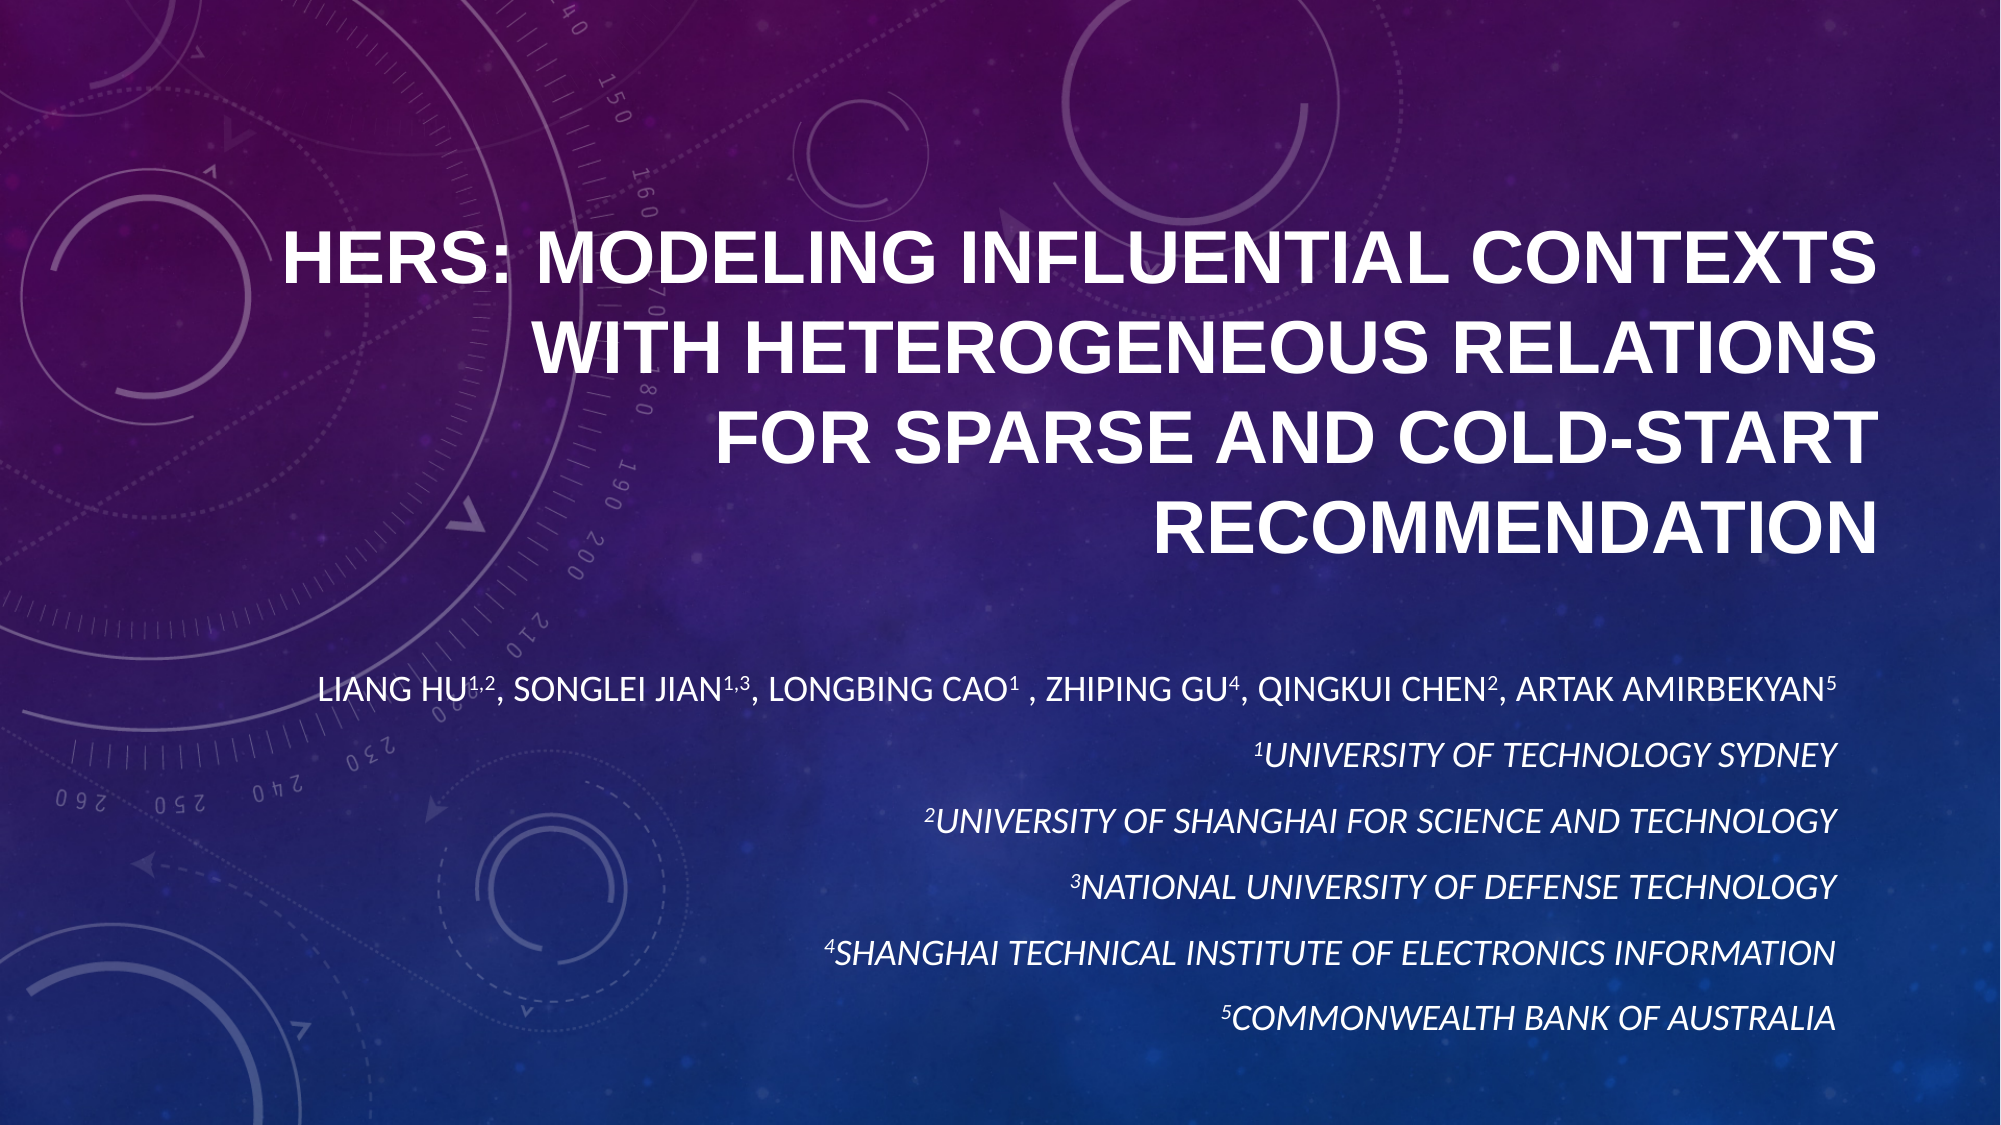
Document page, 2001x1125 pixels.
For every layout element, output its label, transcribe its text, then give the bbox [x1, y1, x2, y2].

title HERS: Modeling Influential Contexts with Heterogeneous Relations for Sparse and Cold-start Recommendation [134, 184, 1895, 576]
subtitle Liang Hu1,2, Songlei Jian1,3, Longbing Cao1 , Zhiping Gu4, Qingkui Chen2, Artak Amirbekyan5 1University of Technology Sydney 2University of Shanghai for Science and Technology 3National University of Defense Technology 4Shanghai Technical Institute of Electronics Information 5Commonwealth Bank of Australia [161, 656, 1852, 1092]
picture [0, 0, 2001, 1125]
